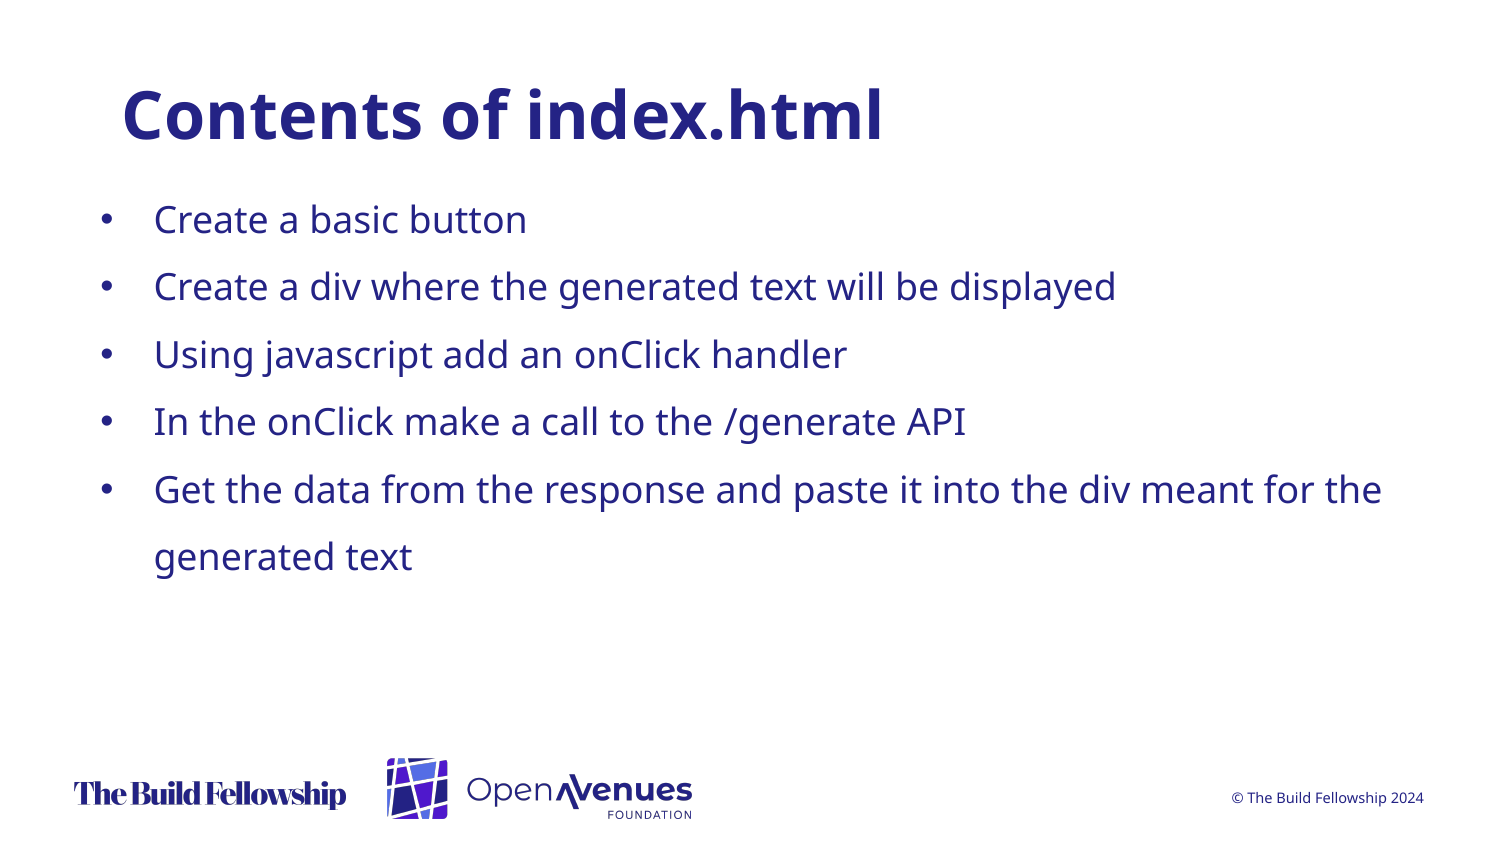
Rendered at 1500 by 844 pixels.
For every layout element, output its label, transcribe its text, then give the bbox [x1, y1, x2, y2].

list Create a basic button Create a div where the generated text will be displayed Using javascript add an onClick handler In the onClick make a call to the /generate API Get the data from the response and paste it into the div meant for the generated text [78, 173, 1400, 747]
picture [74, 781, 346, 810]
title Contents of index.html [121, 72, 1285, 173]
picture [387, 758, 692, 820]
